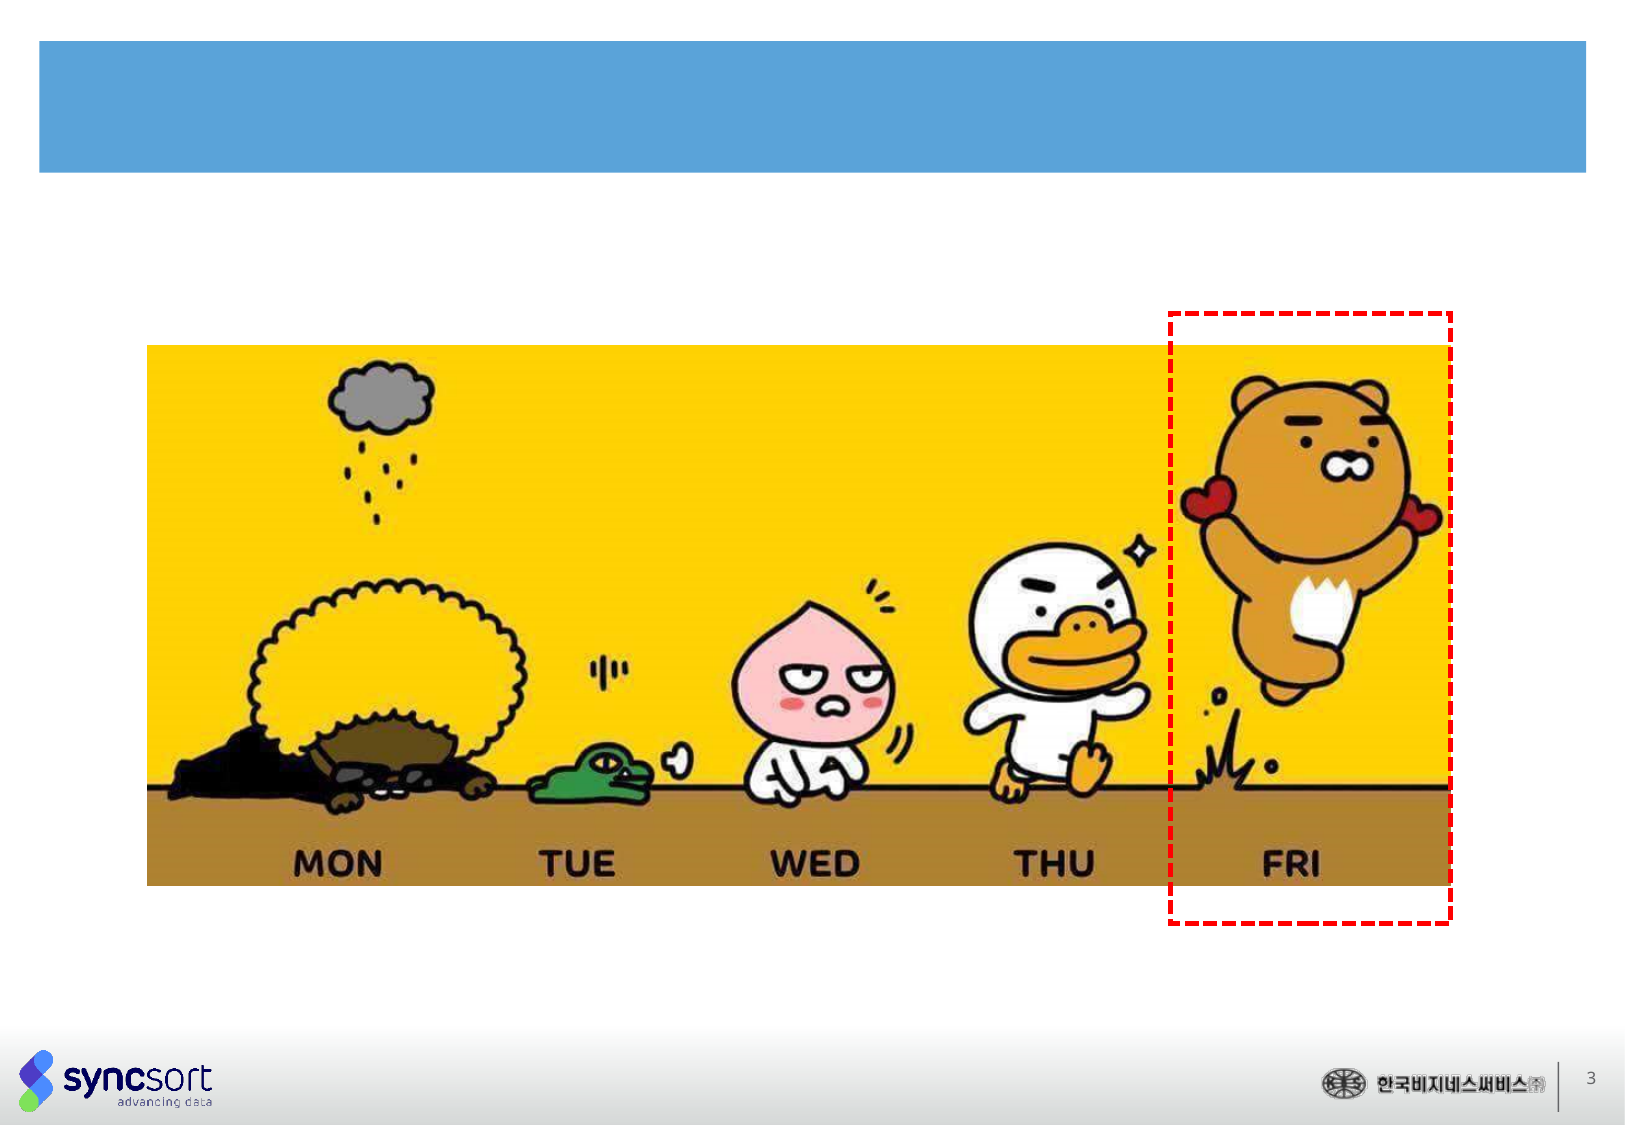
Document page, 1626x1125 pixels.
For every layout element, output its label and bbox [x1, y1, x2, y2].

text_box [1169, 886, 1452, 925]
picture [0, 1024, 1625, 1125]
picture [147, 345, 1451, 886]
text_box [1169, 312, 1452, 347]
